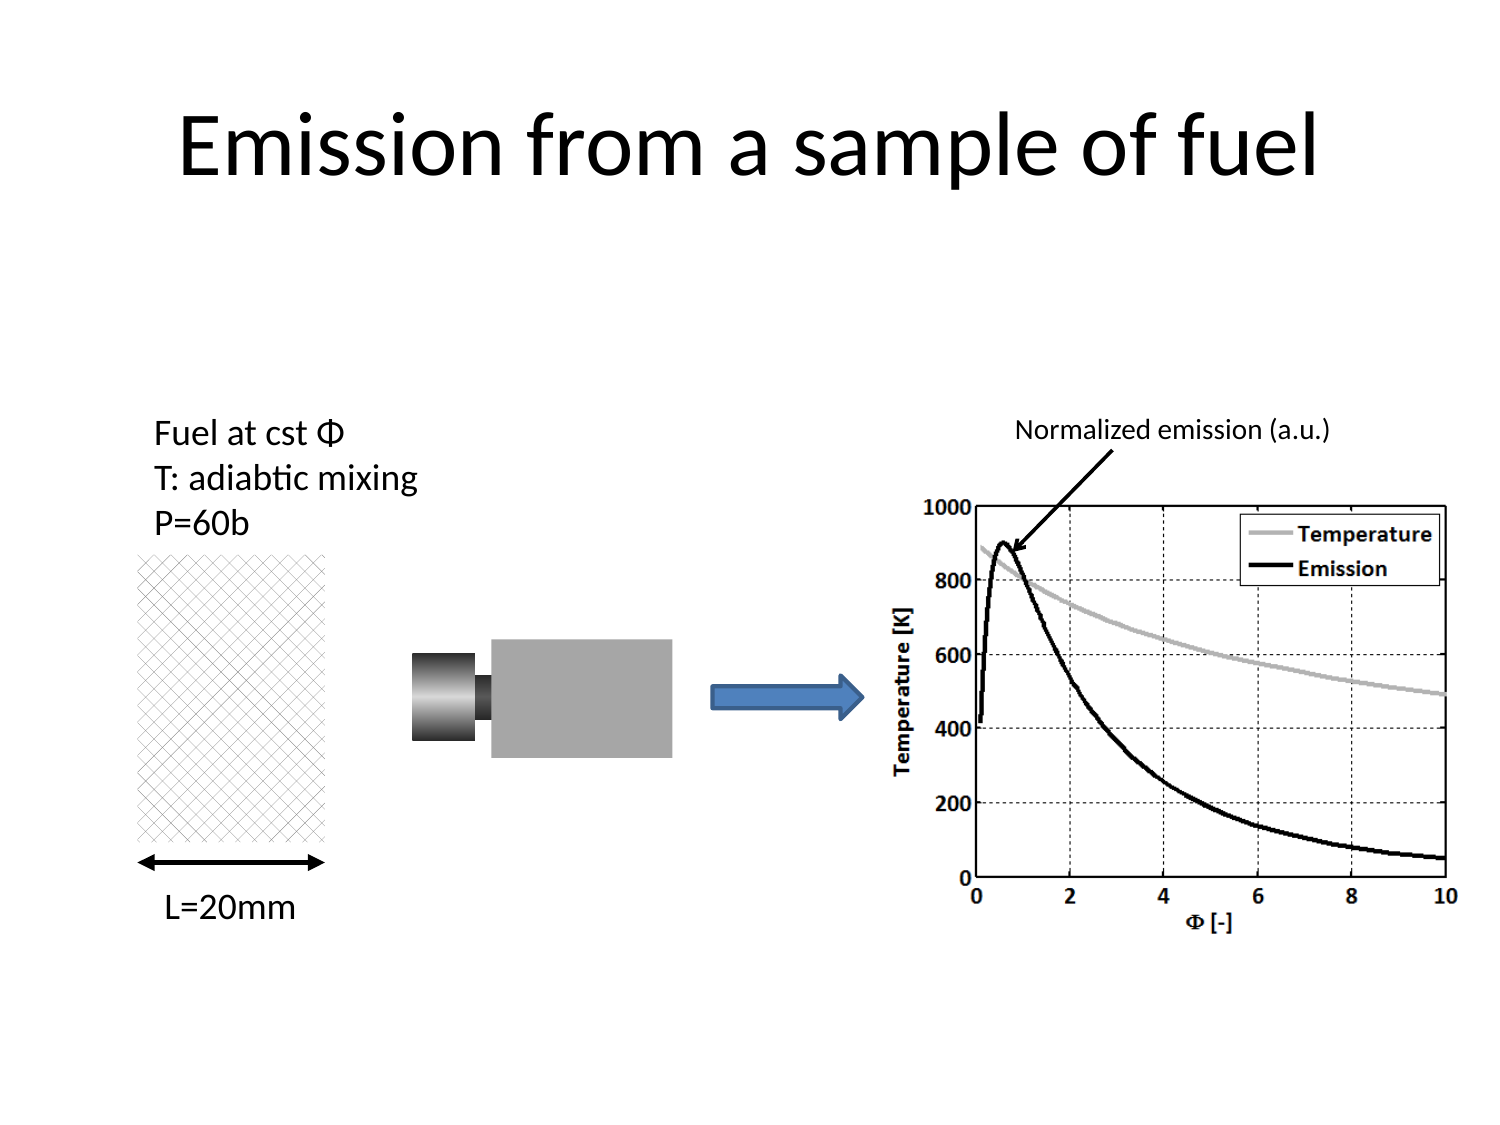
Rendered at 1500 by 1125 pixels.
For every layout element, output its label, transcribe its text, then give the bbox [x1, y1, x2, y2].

text_box Fuel at cst Φ T: adiabtic mixing P=60b [139, 400, 434, 551]
text_box [135, 553, 327, 844]
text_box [412, 639, 673, 759]
picture [887, 487, 1469, 936]
text_box [710, 673, 865, 722]
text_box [1012, 449, 1113, 553]
title Emission from a sample of fuel [75, 45, 1425, 233]
text_box L=20mm [149, 874, 312, 935]
text_box Normalized emission (a.u.) [1000, 402, 1346, 453]
